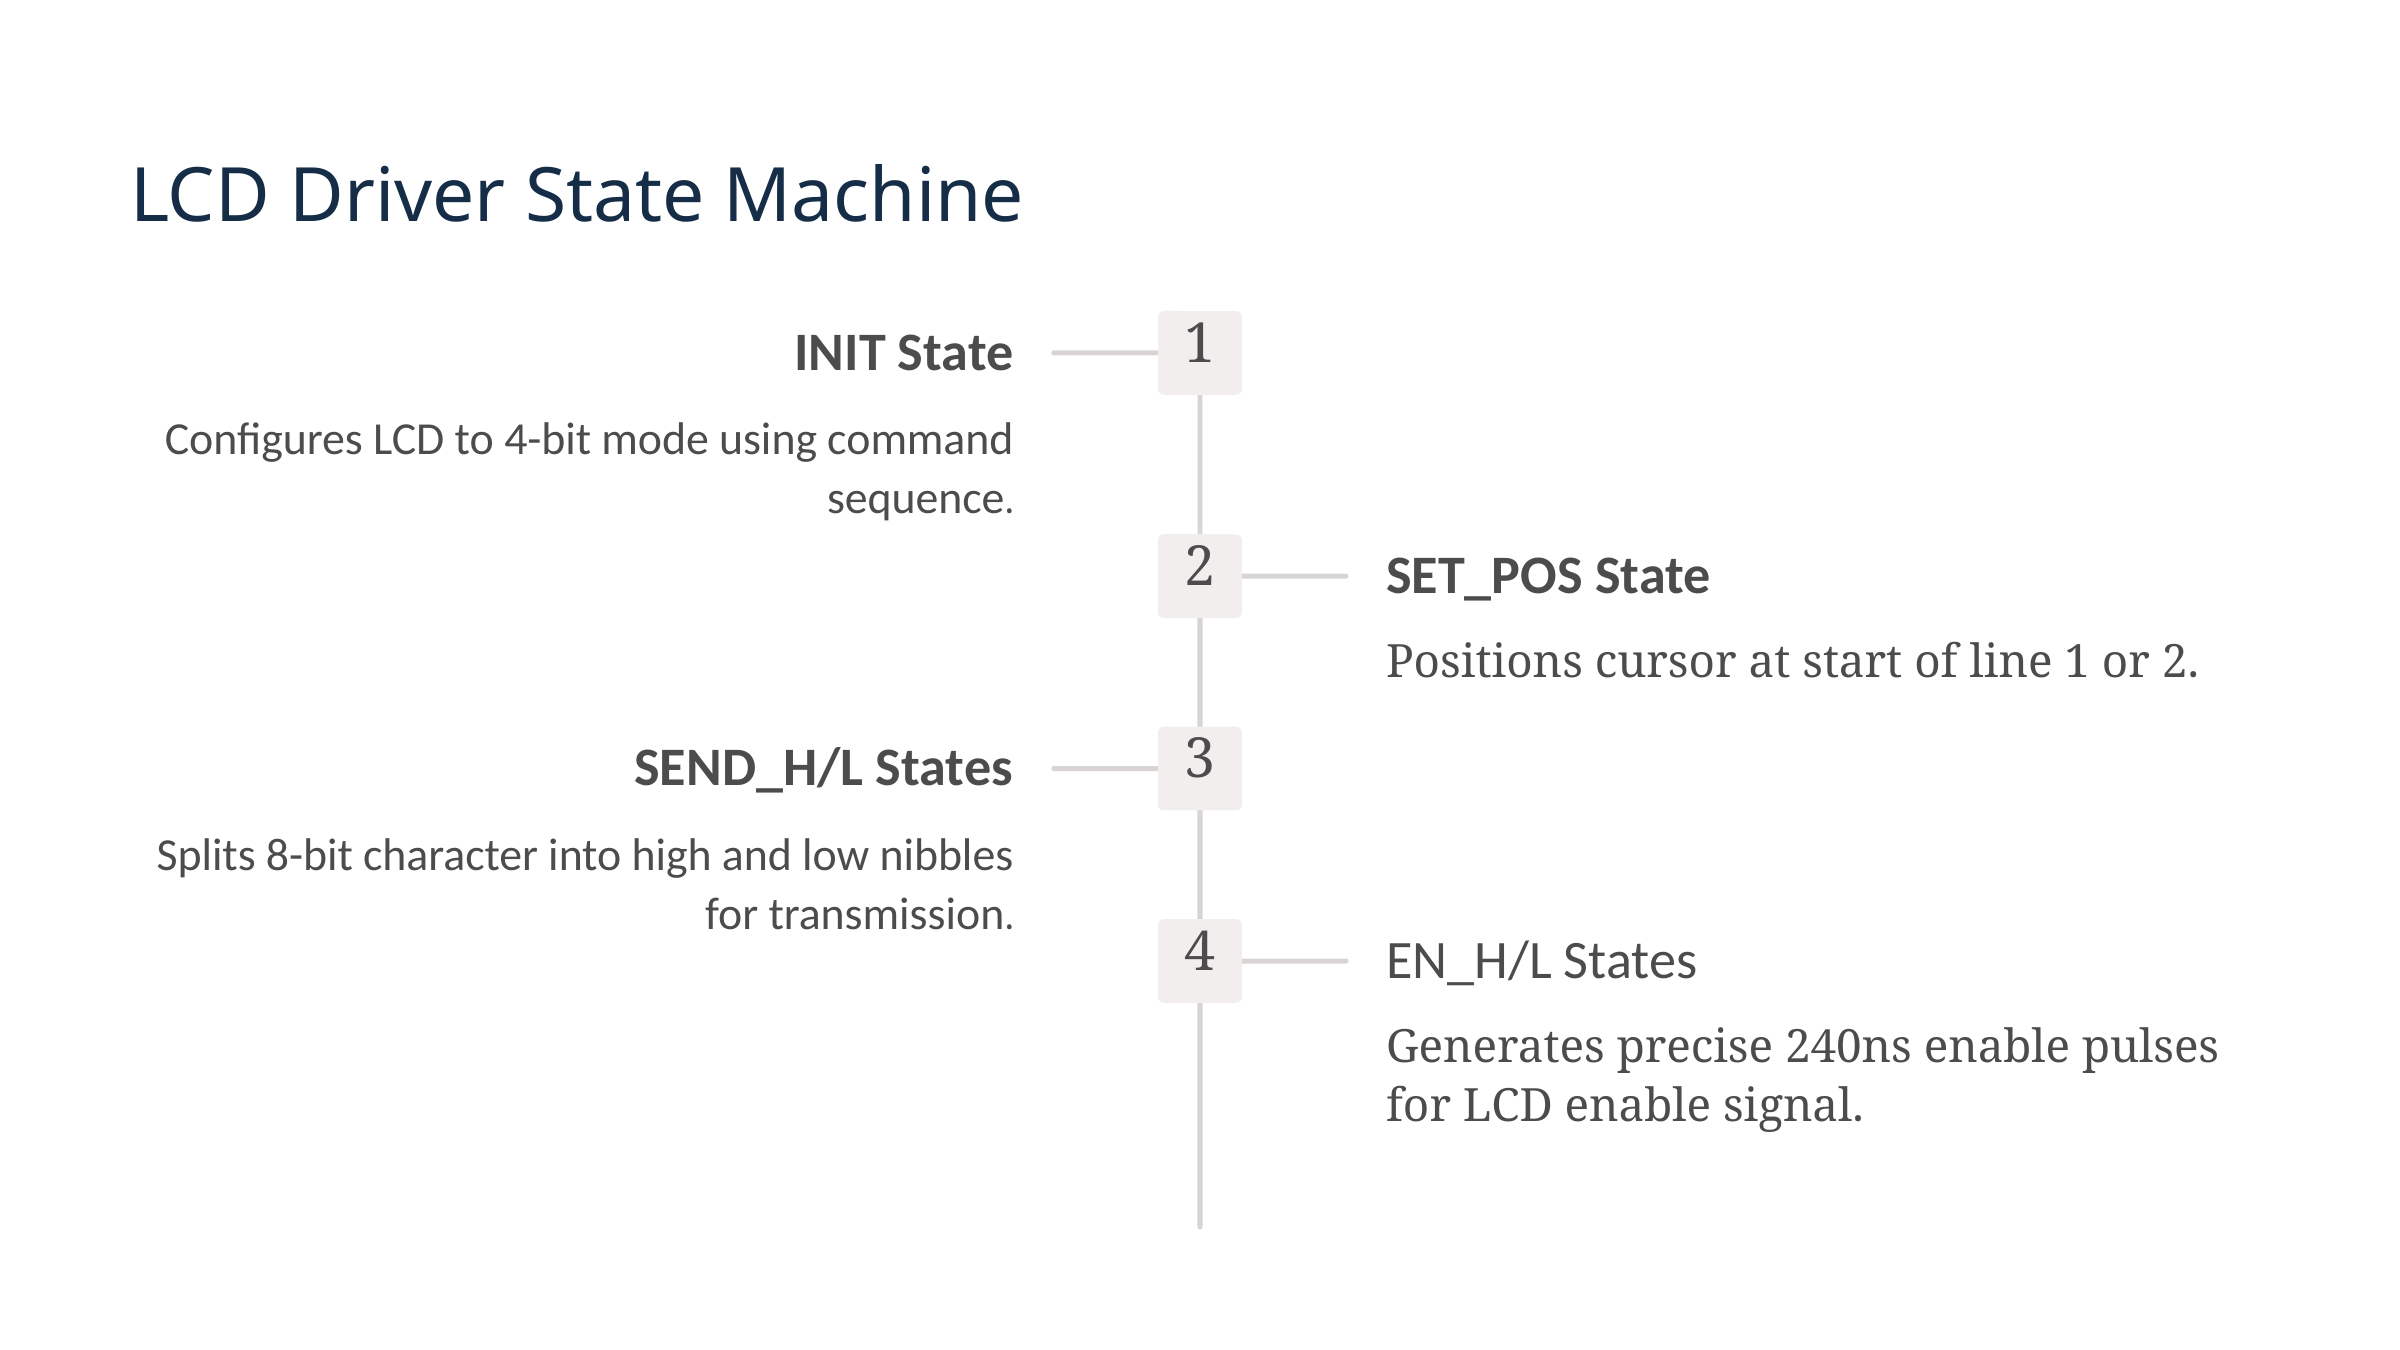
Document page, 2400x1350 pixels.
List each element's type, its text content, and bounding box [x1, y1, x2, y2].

text_box INIT State [548, 323, 1014, 382]
text_box [1158, 726, 1242, 811]
text_box LCD Driver State Machine [130, 120, 1129, 237]
text_box [1051, 766, 1158, 772]
text_box [1158, 534, 1242, 619]
text_box Configures LCD to 4-bit mode using command sequence. [130, 404, 1014, 524]
text_box 1 [1172, 318, 1228, 388]
text_box [1051, 350, 1158, 356]
text_box [1197, 1003, 1203, 1230]
text_box EN_H/L States [1385, 931, 1852, 990]
text_box 2 [1172, 541, 1228, 611]
text_box [1197, 619, 1203, 726]
text_box SET_POS State [1385, 547, 1852, 606]
text_box 4 [1172, 926, 1228, 996]
text_box Splits 8-bit character into high and low nibbles for transmission. [130, 819, 1014, 939]
text_box [1242, 958, 1349, 964]
text_box [1197, 811, 1203, 919]
text_box [1158, 919, 1242, 1003]
text_box Positions cursor at start of line 1 or 2. [1386, 627, 2270, 687]
text_box [1158, 310, 1242, 395]
text_box Generates precise 240ns enable pulses for LCD enable signal. [1386, 1012, 2270, 1132]
text_box [1197, 395, 1203, 534]
text_box SEND_H/L States [548, 739, 1014, 798]
text_box [1242, 573, 1349, 579]
text_box 3 [1172, 733, 1228, 804]
